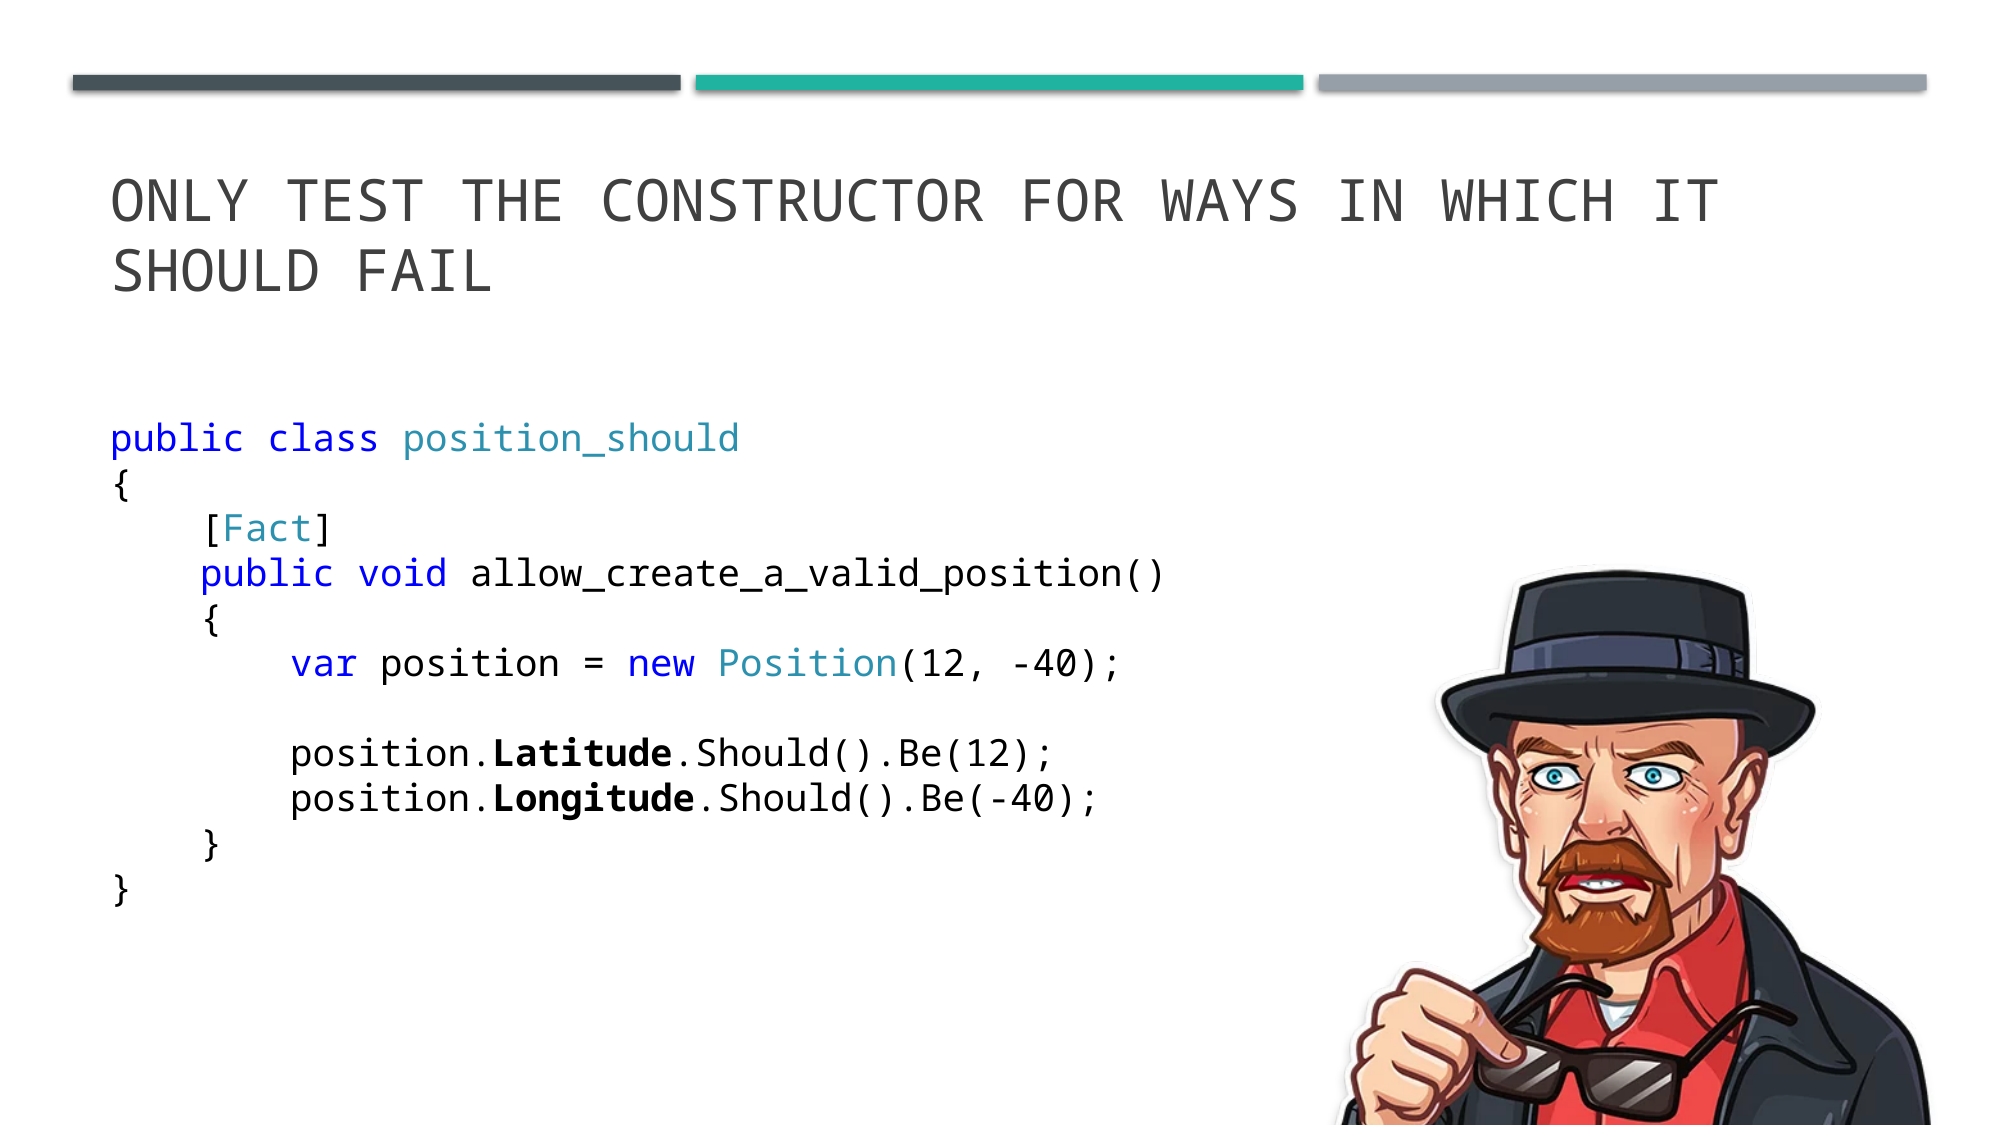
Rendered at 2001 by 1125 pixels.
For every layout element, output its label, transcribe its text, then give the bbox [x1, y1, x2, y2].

picture [1301, 561, 1958, 1125]
text_box public class position_should { [Fact] public void allow_create_a_valid_position() { var position = new Position(12, -40); position.Latitude.Should().Be(12); position.Longitude.Should().Be(-40); } } [95, 406, 1611, 917]
title Only test the constructor for ways in which it should fail [95, 115, 1905, 311]
